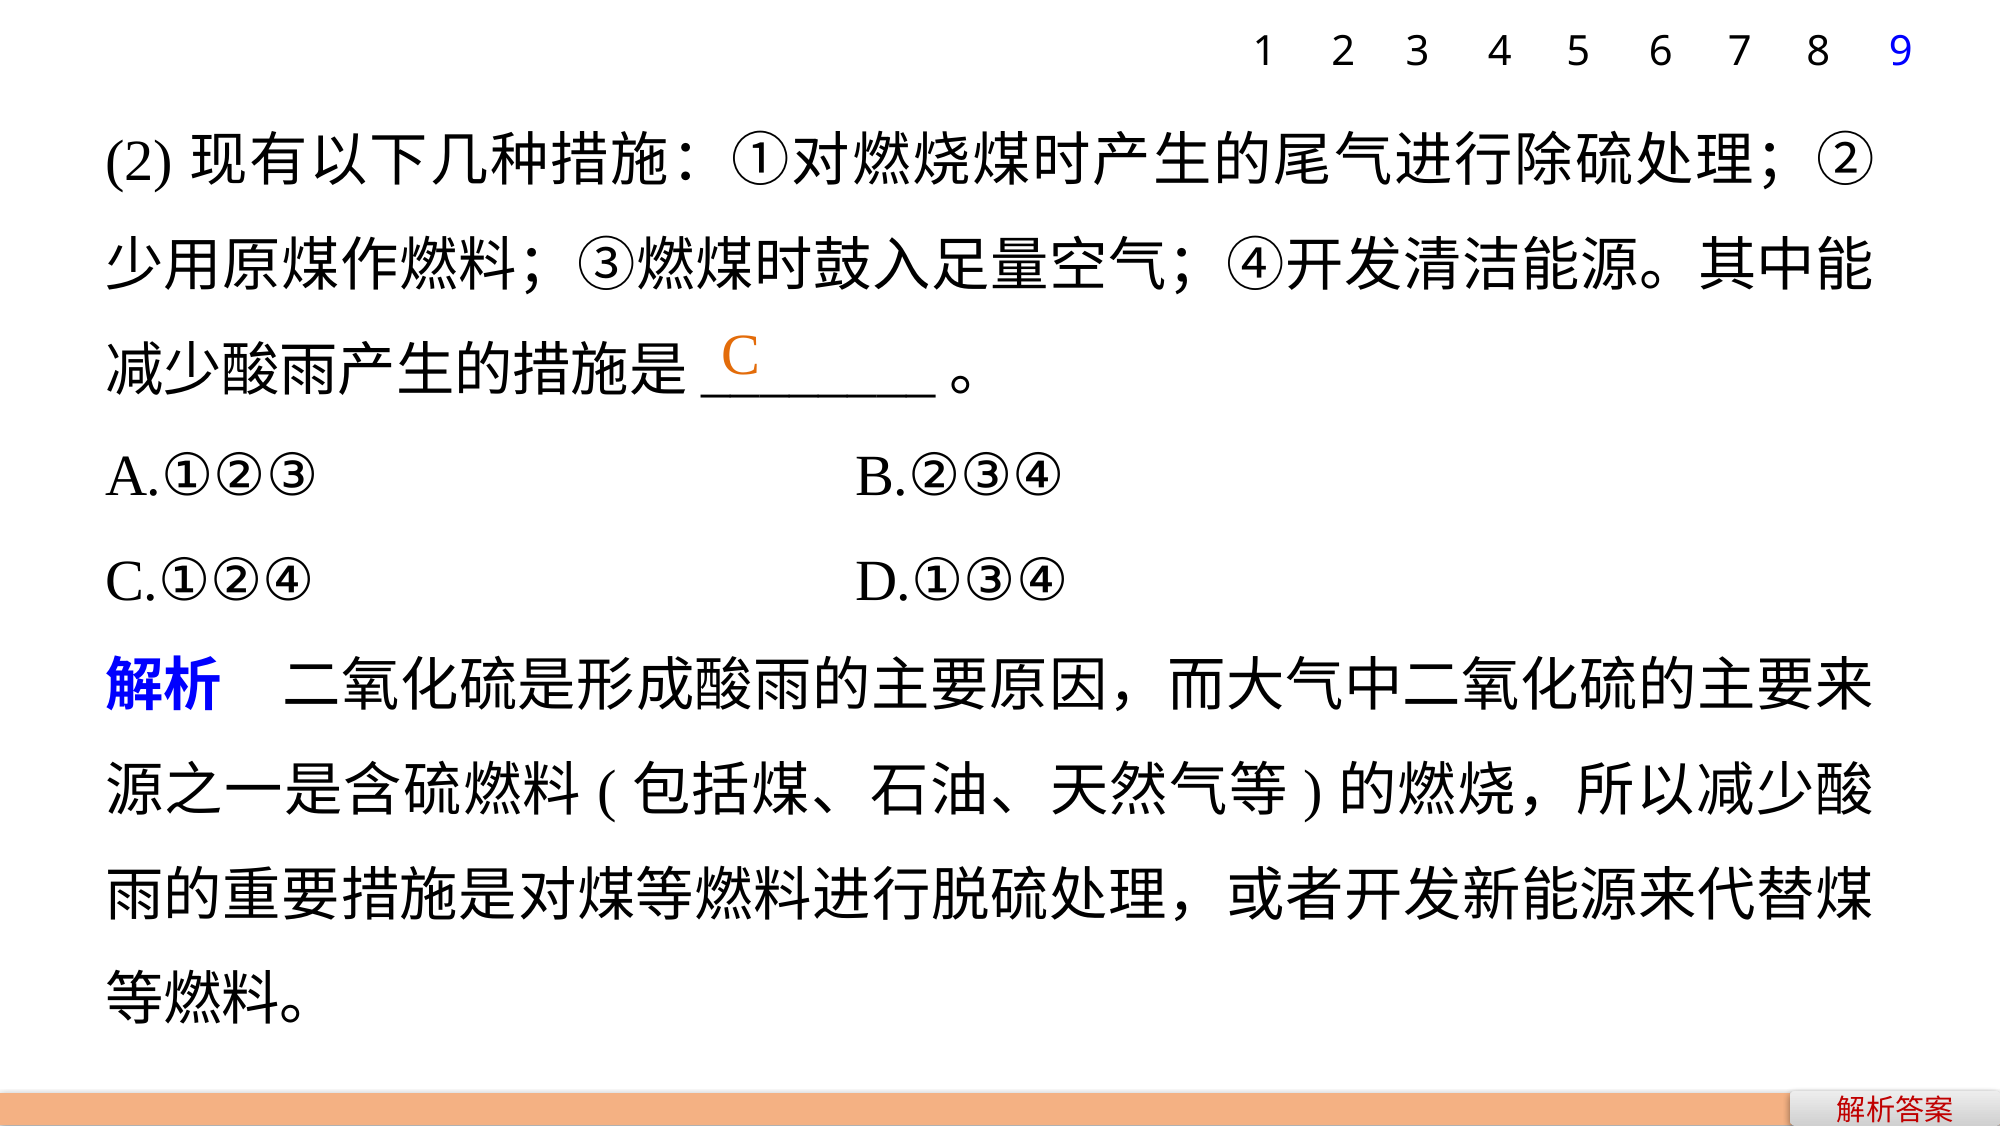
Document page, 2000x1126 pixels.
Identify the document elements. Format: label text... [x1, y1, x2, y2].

text_box C [707, 309, 776, 394]
text_box 2 [1313, 1, 1376, 97]
text_box 4 [1466, 1, 1532, 97]
text_box 解析答案 [1788, 1089, 2000, 1126]
text_box (2)现有以下几种措施：①对燃烧煤时产生的尾气进行除硫处理；②少用原煤作燃料；③燃煤时鼓入足量空气；④开发清洁能源。其中能减少酸雨产生的措施是________。 A.①②③ B.②③④ C.①②④ D.①③④ 解析 二氧化硫是形成酸雨的主要原因，而大气中二氧化硫的主要来源之一是含硫燃料(包括煤、石油、天然气等)的燃烧，所以减少酸雨的重要措施是对煤等燃料进行脱硫处理，或者开发新能源来代替煤等燃料。 [90, 79, 1889, 1039]
text_box 5 [1545, 1, 1611, 97]
text_box [0, 1092, 1787, 1126]
text_box 6 [1627, 1, 1693, 97]
text_box 1 [1231, 1, 1297, 97]
text_box 3 [1392, 1, 1450, 97]
text_box 7 [1706, 1, 1772, 96]
text_box 8 [1785, 1, 1851, 96]
text_box 9 [1867, 1, 1933, 96]
